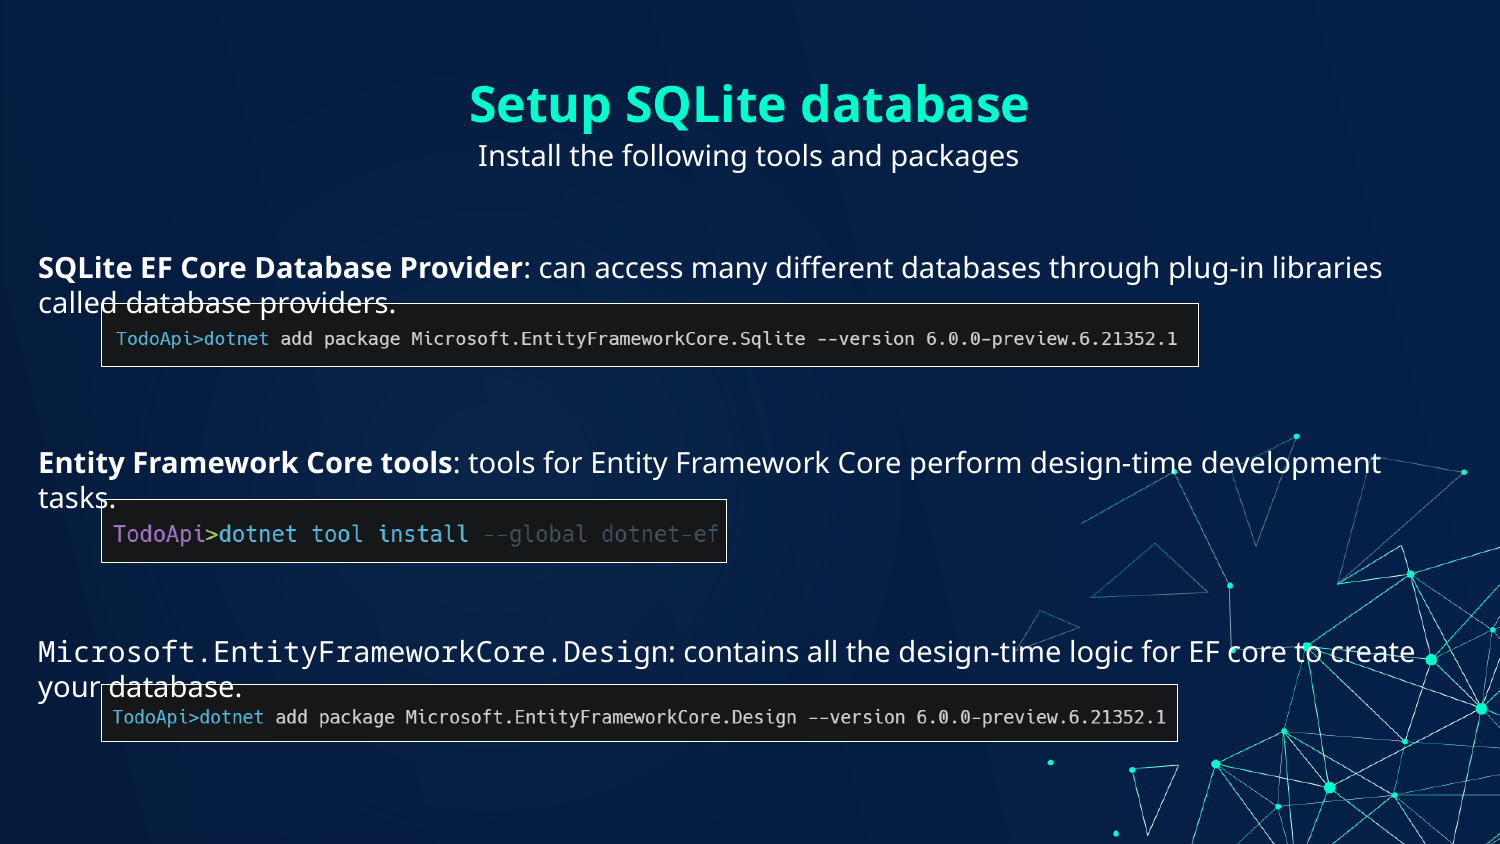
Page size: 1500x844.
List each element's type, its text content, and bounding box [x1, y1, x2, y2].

text_box Install the following tools and packages [402, 122, 1096, 211]
text_box SQLite EF Core Database Provider: can access many different databases through plug-in libraries called database providers. [23, 234, 1471, 293]
picture [0, 0, 1500, 844]
title Setup SQLite database [322, 57, 1178, 156]
text_box Entity Framework Core tools: tools for Entity Framework Core perform design-time development tasks. [23, 429, 1471, 488]
text_box Microsoft.EntityFrameworkCore.Design: contains all the design-time logic for EF core to create your database. [23, 618, 1471, 677]
